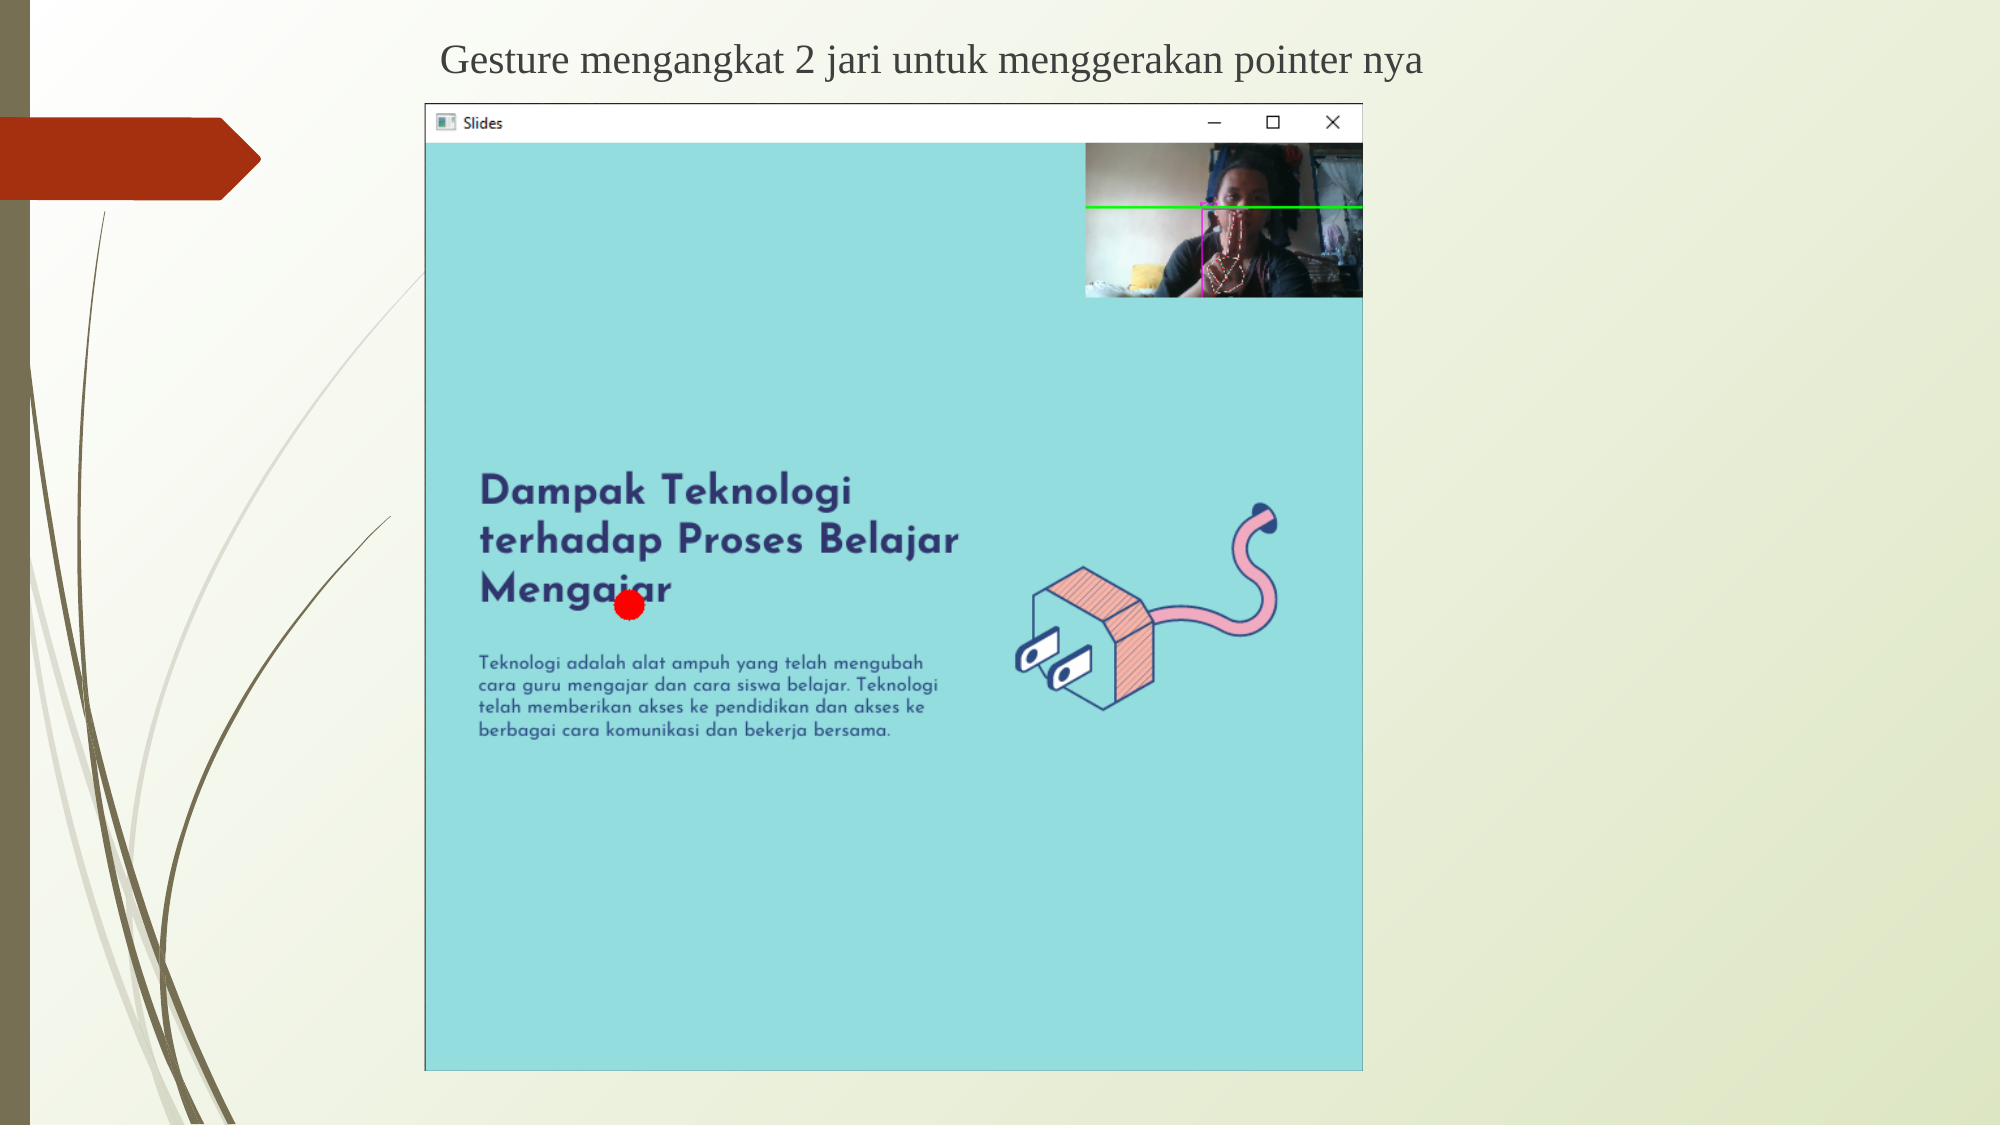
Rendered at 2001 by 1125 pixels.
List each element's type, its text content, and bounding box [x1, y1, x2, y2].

picture [424, 92, 1364, 1071]
list Gesture mengangkat 2 jari untuk menggerakan pointer nya [424, 24, 1888, 970]
